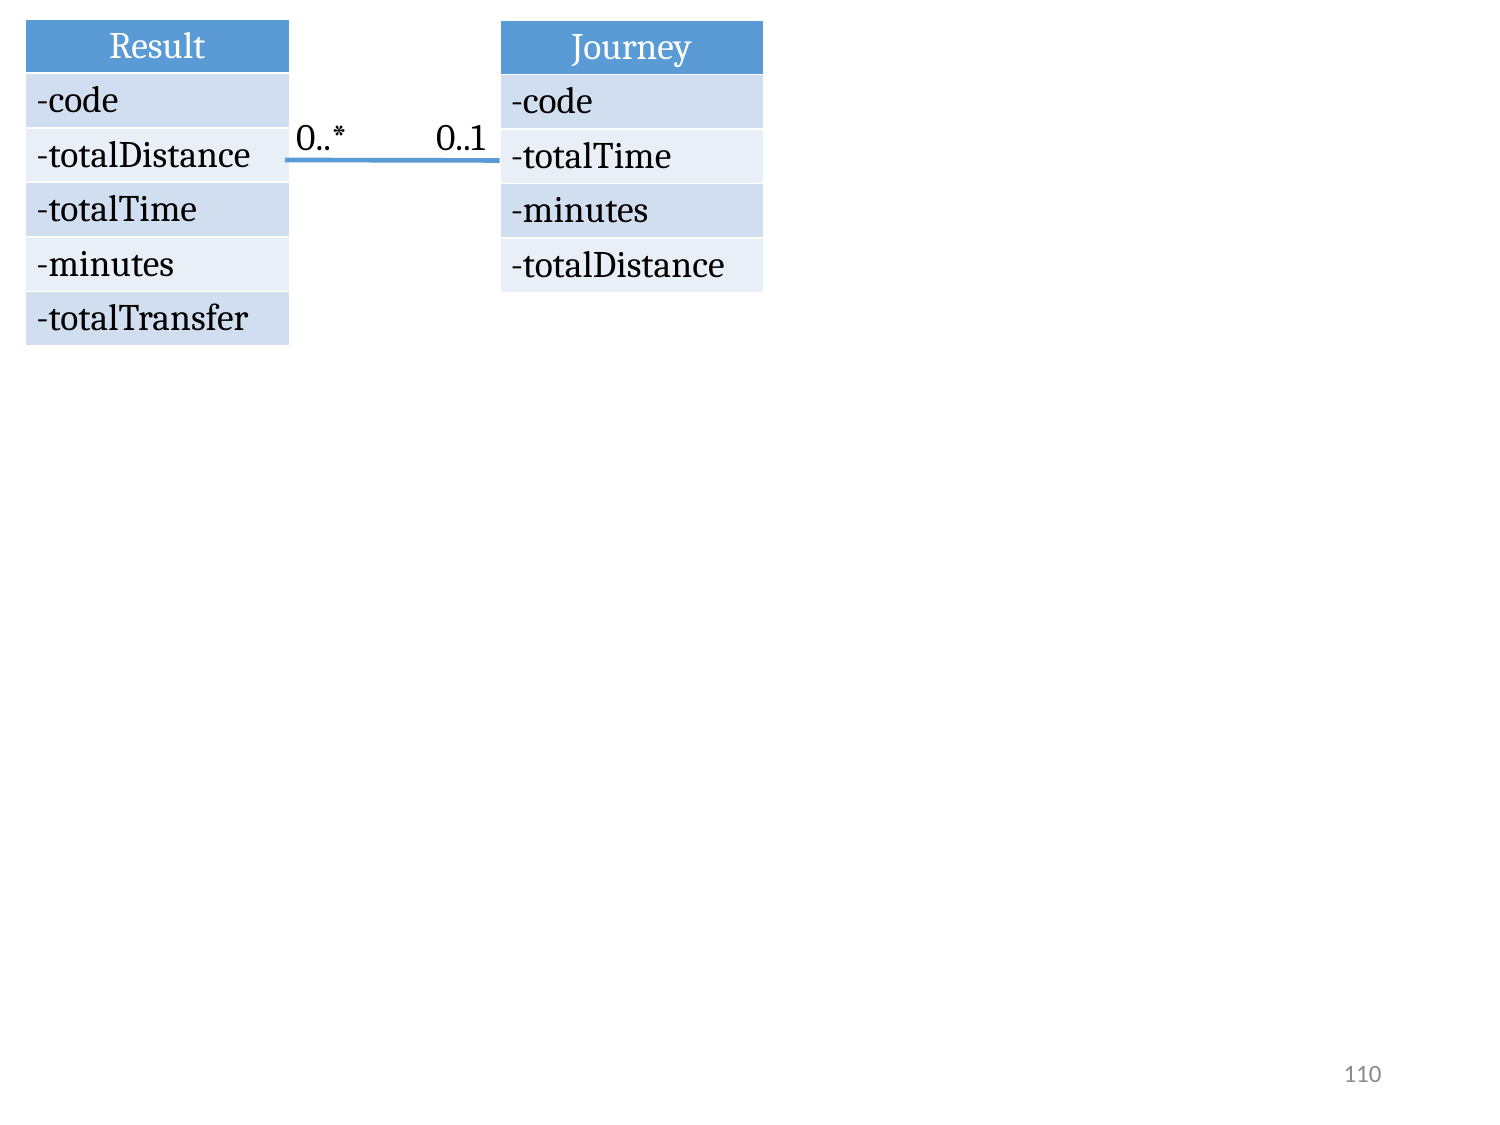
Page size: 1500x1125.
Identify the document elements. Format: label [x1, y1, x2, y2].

table_cell [26, 129, 289, 181]
table_cell [26, 74, 289, 127]
table_cell [501, 184, 763, 237]
text_box [281, 106, 500, 166]
table_cell [501, 130, 763, 183]
table_cell [26, 238, 289, 291]
table_cell [26, 292, 289, 345]
table_header [501, 21, 763, 74]
table_cell [501, 75, 763, 128]
table_header [26, 20, 289, 72]
table_cell [501, 239, 763, 292]
slide_number [1059, 1042, 1397, 1103]
table_cell [26, 183, 289, 236]
